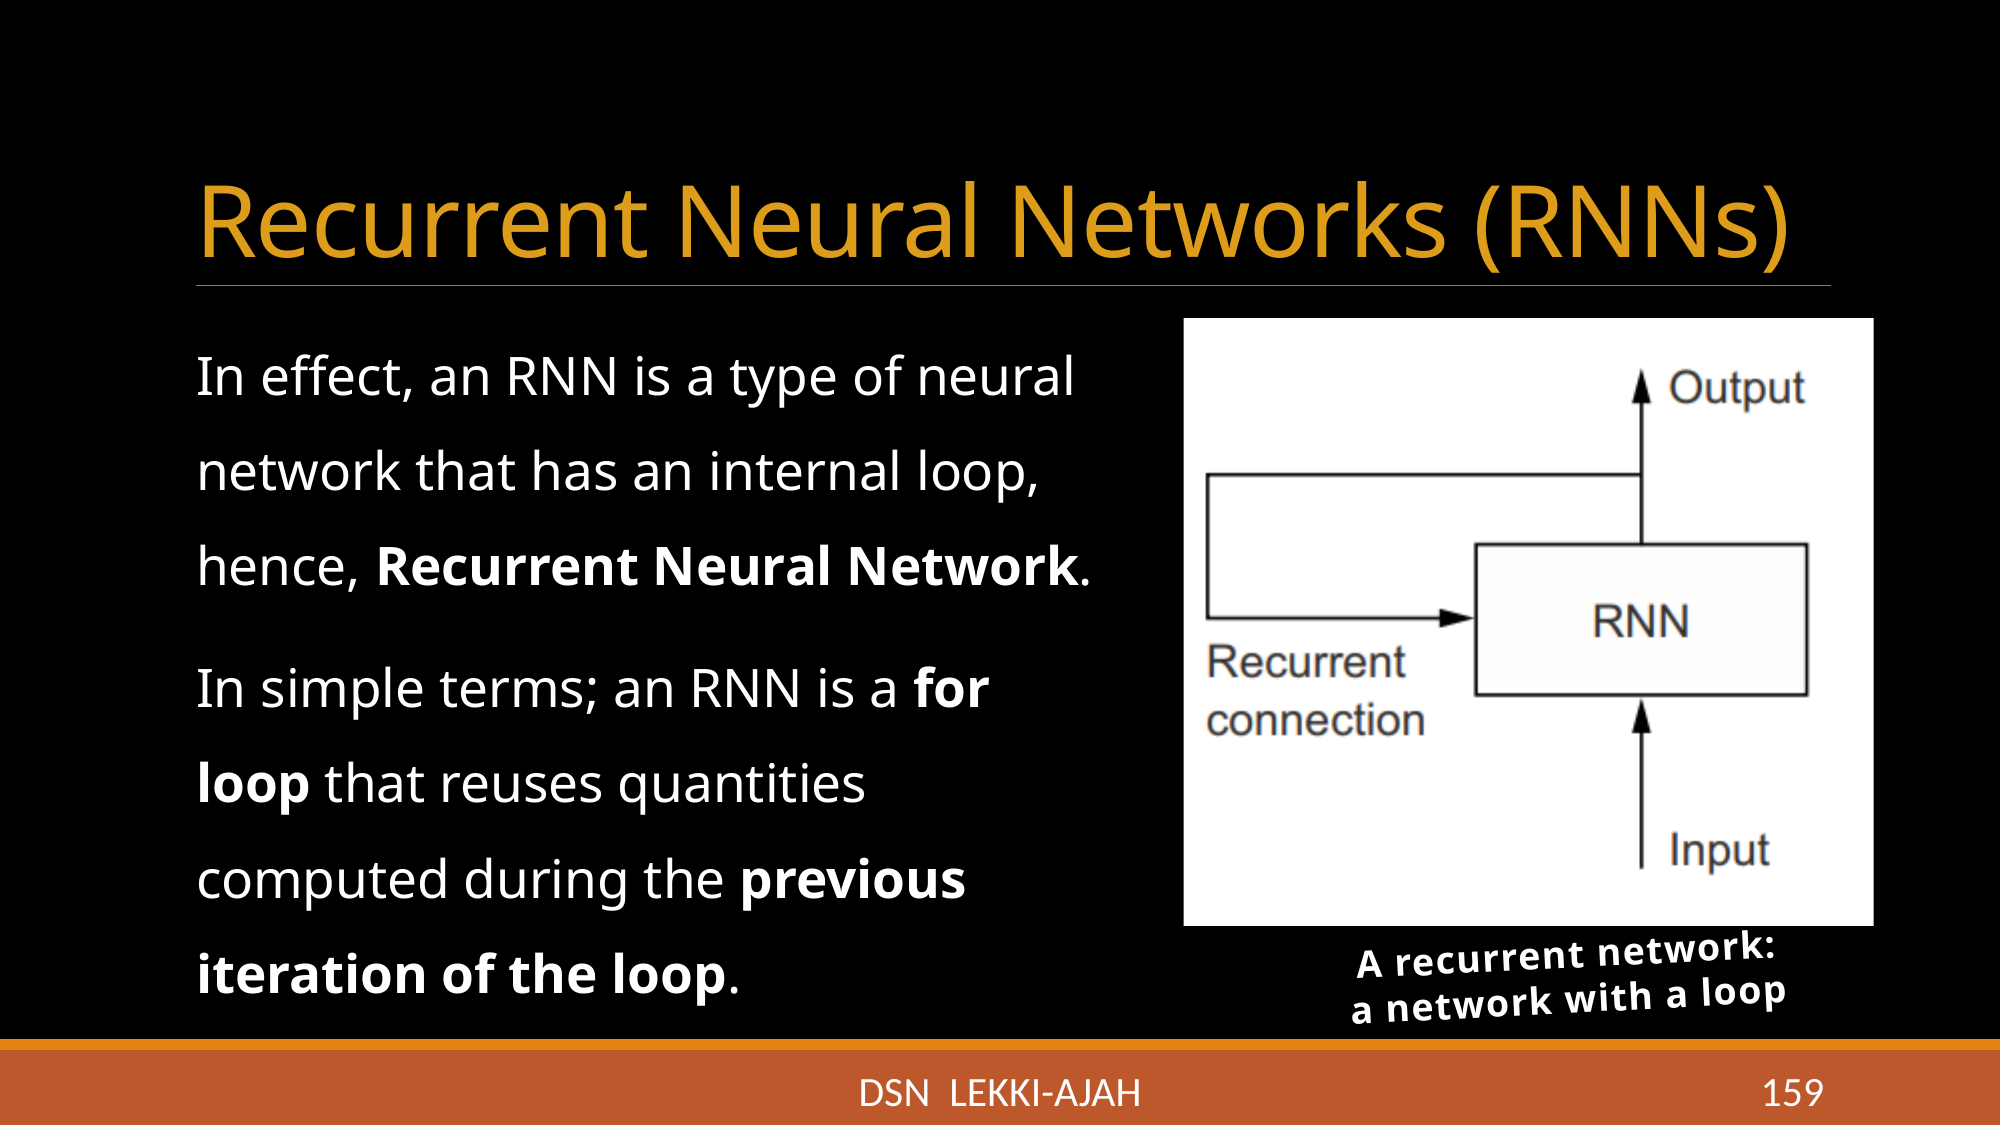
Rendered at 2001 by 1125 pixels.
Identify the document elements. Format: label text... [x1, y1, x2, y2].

footer DSN LEKKI-AJAH [604, 1059, 1396, 1120]
picture [1183, 317, 1875, 927]
text_box A recurrent network: a network with a loop [1221, 905, 1913, 1046]
title Recurrent Neural Networks (RNNs) [180, 47, 1830, 285]
slide_number 159 [1624, 1059, 1840, 1120]
list In effect, an RNN is a type of neural network that has an internal loop, hence, Recurrent Neural Network. In simple terms; an RNN is a for loop that reuses quantities computed during the previous iteration of the loop. [180, 302, 1116, 1027]
